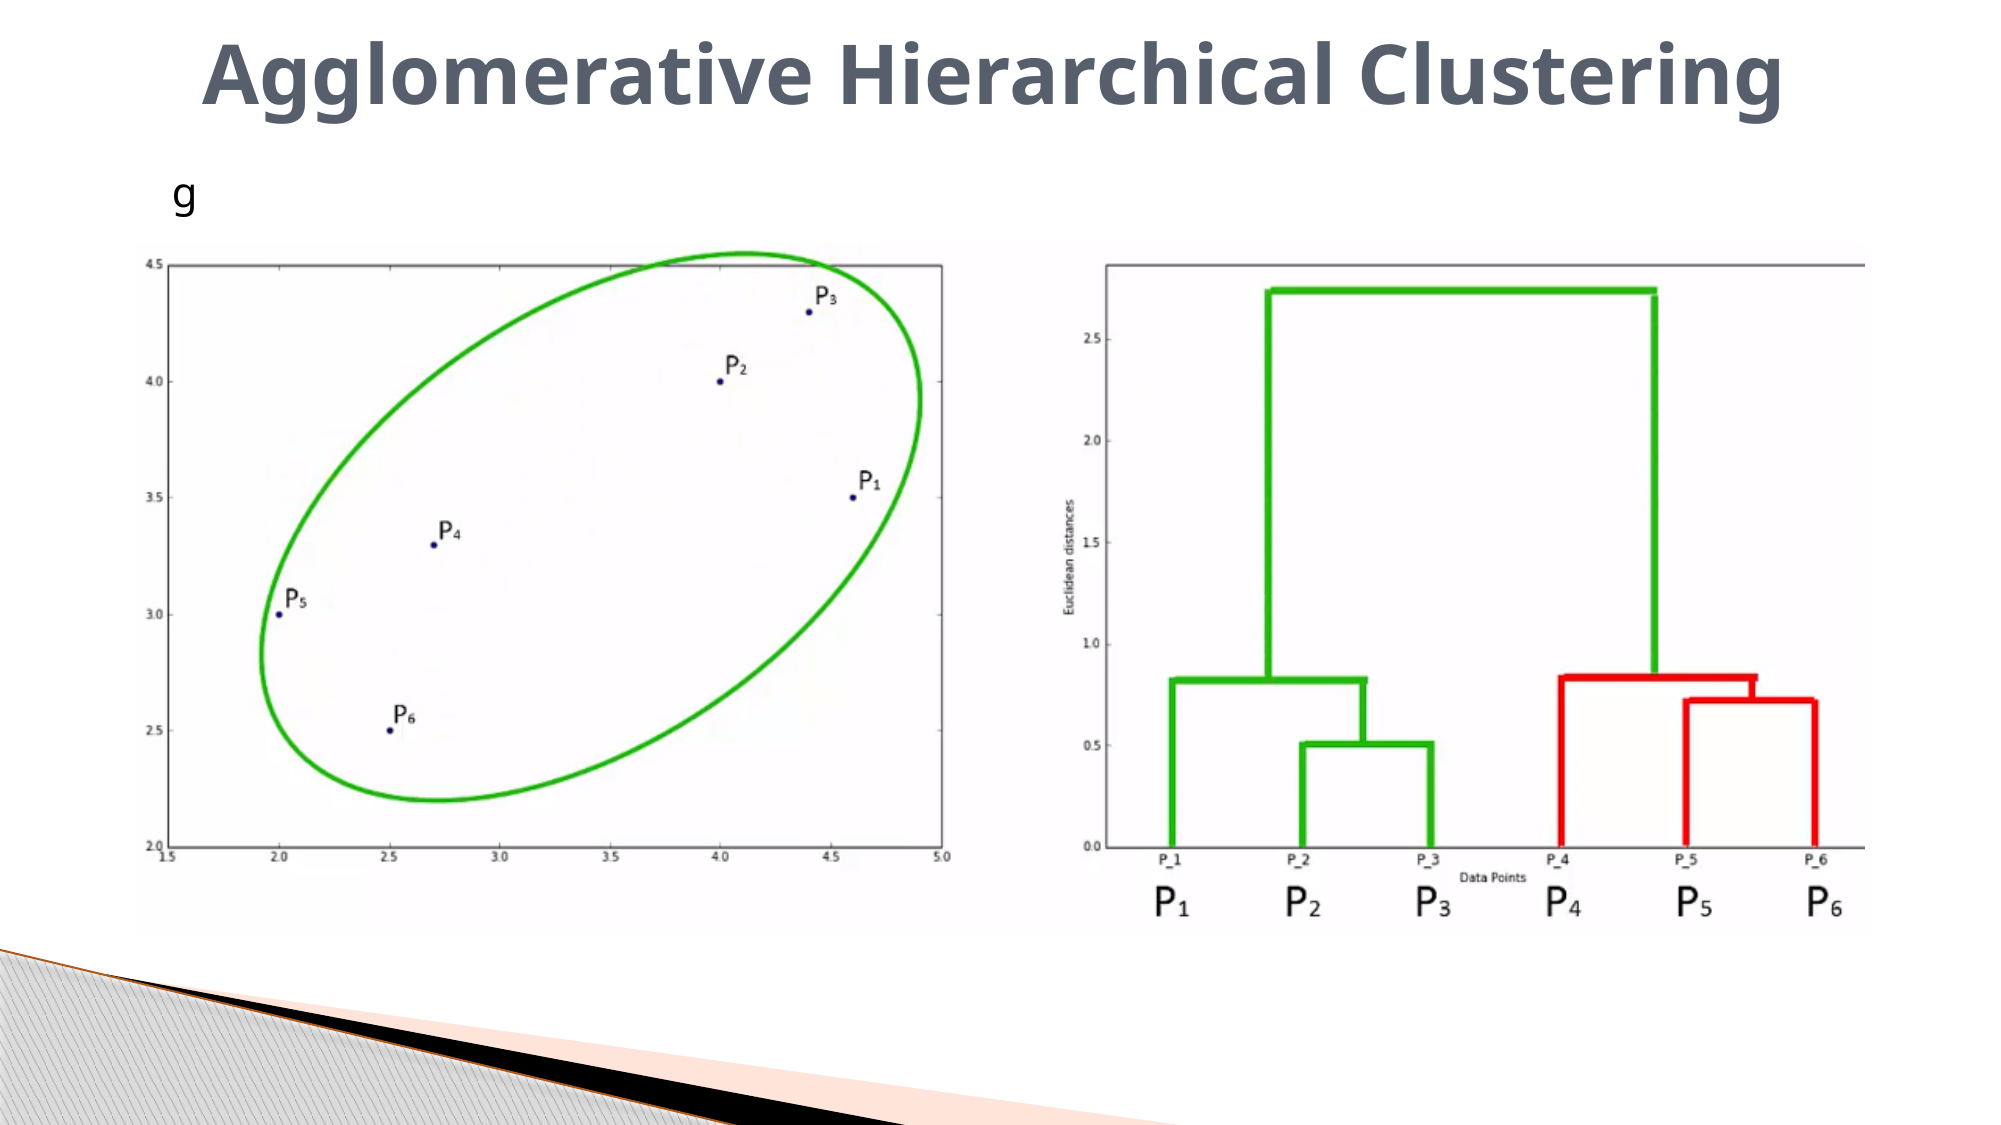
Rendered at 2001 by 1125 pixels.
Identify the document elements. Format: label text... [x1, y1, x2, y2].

title Agglomerative Hierarchical Clustering [187, 13, 1813, 129]
picture [134, 242, 1866, 937]
text_box g [157, 158, 1813, 224]
